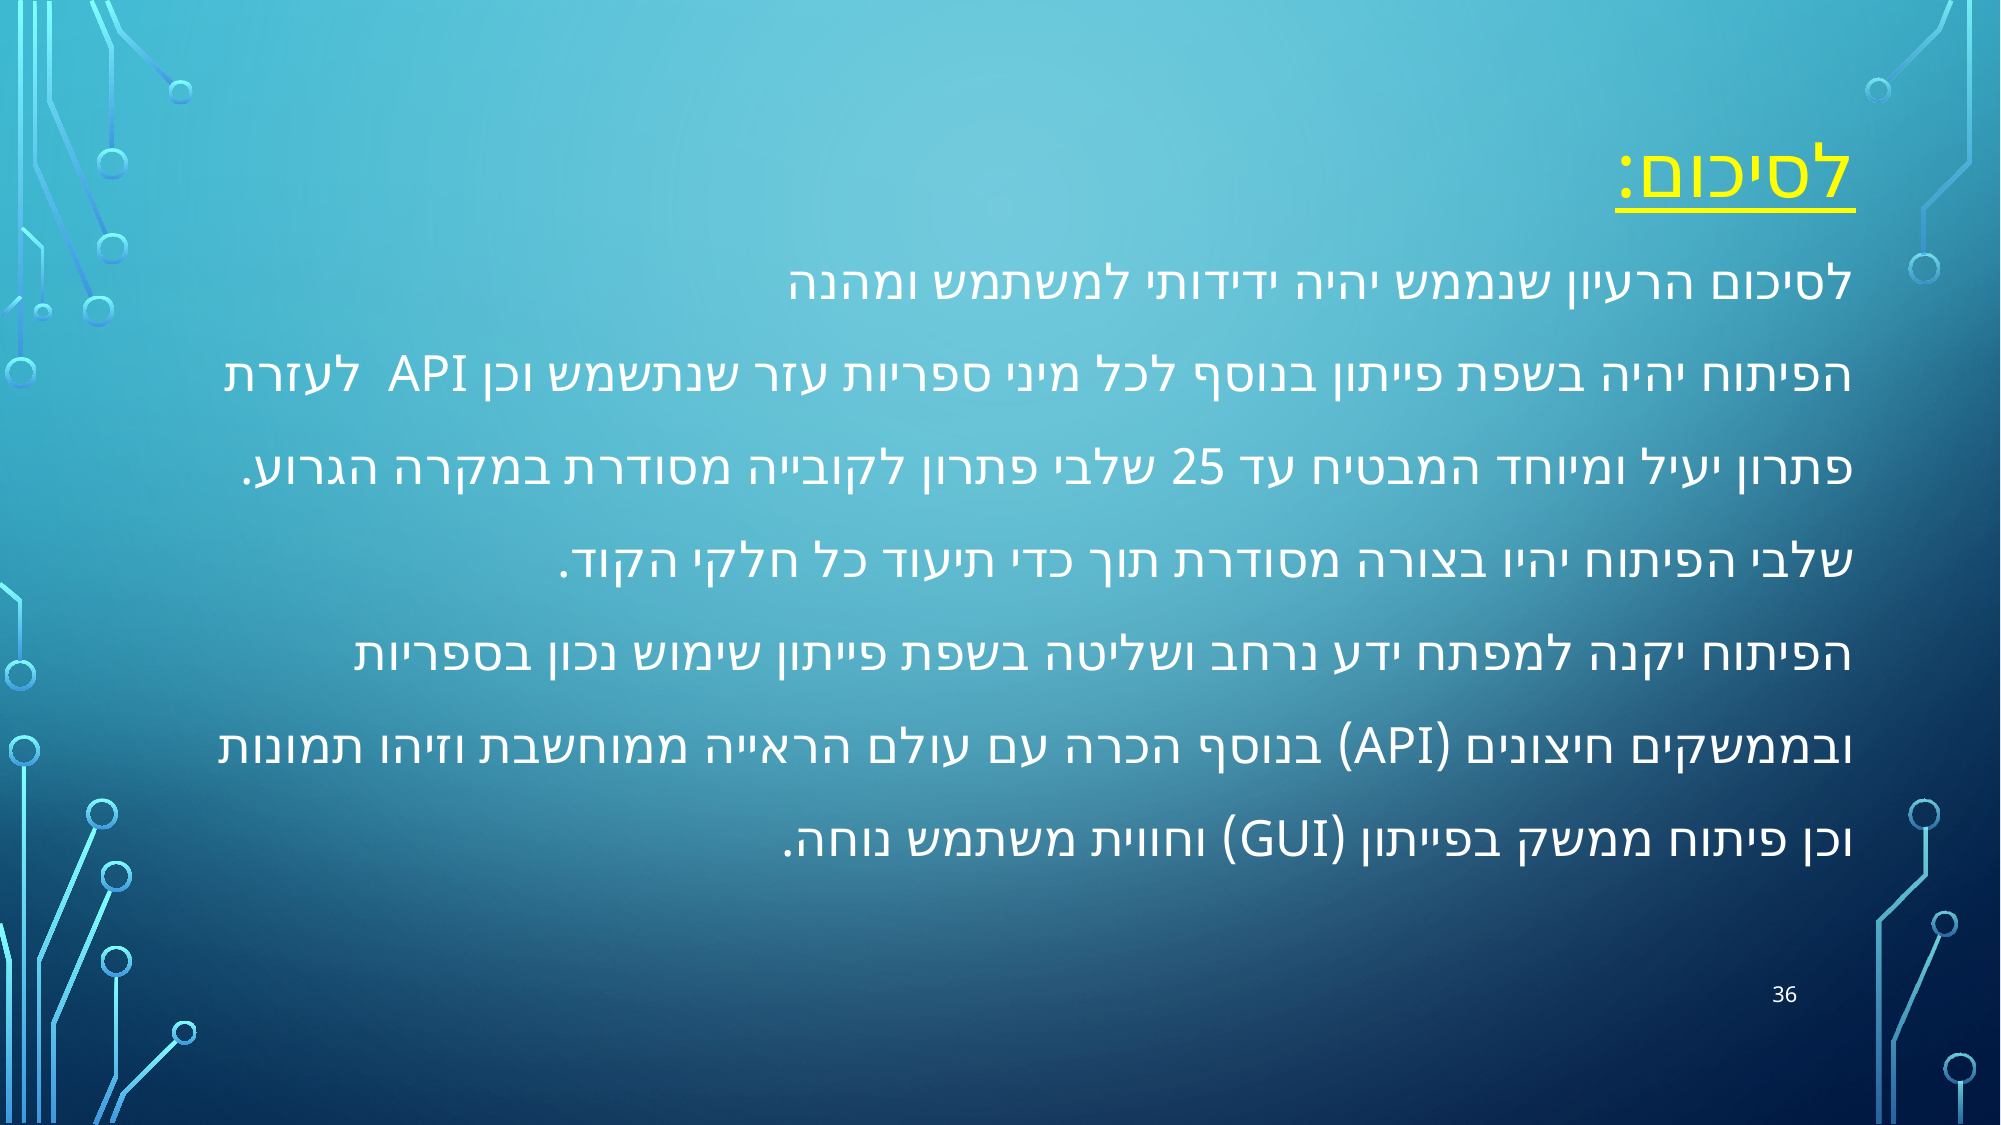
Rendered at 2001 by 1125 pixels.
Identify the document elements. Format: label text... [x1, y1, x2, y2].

slide_number 36 [1685, 965, 1813, 1025]
title לסיכום: [1532, 64, 1871, 229]
list לסיכום הרעיון שנממש יהיה ידידותי למשתמש ומהנה הפיתוח יהיה בשפת פייתון בנוסף לכל מיני ספריות עזר שנתשמש וכן API לעזרת פתרון יעיל ומיוחד המבטיח עד 25 שלבי פתרון לקובייה מסודרת במקרה הגרוע. שלבי הפיתוח יהיו בצורה מסודרת תוך כדי תיעוד כל חלקי הקוד. הפיתוח יקנה למפתח ידע נרחב ושליטה בשפת פייתון שימוש נכון בספריות ובממשקים חיצונים (API) בנוסף הכרה עם עולם הראייה ממוחשבת וזיהו תמונות וכן פיתוח ממשק בפייתון (GUI) וחווית משתמש נוחה. [48, 229, 1871, 994]
